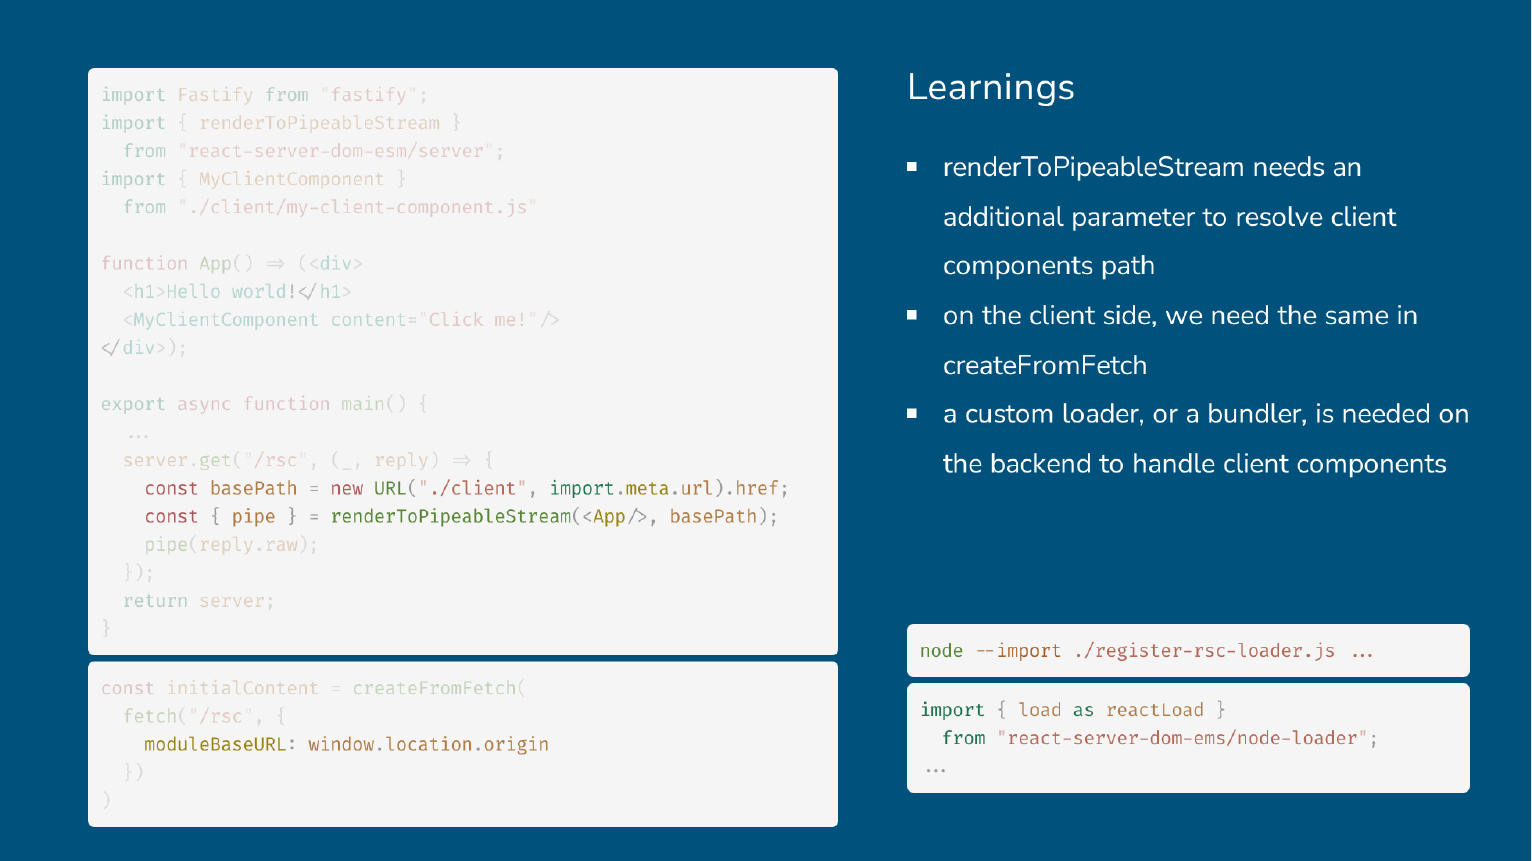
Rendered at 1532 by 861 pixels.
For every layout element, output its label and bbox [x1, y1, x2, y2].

picture [1388, 209, 1396, 226]
picture [992, 454, 1002, 472]
picture [908, 684, 1469, 792]
picture [1094, 412, 1098, 422]
picture [944, 455, 952, 472]
picture [1376, 314, 1387, 321]
picture [1262, 163, 1266, 175]
picture [1111, 357, 1119, 373]
picture [1387, 459, 1392, 472]
picture [908, 625, 1469, 676]
picture [978, 207, 986, 226]
picture [1228, 313, 1239, 323]
picture [999, 213, 1008, 225]
picture [1028, 213, 1033, 225]
picture [1381, 213, 1385, 225]
picture [981, 410, 991, 422]
picture [1246, 409, 1252, 422]
picture [1163, 209, 1170, 223]
picture [976, 163, 980, 175]
picture [983, 307, 990, 323]
picture [967, 413, 975, 422]
picture [911, 74, 927, 98]
picture [1175, 159, 1191, 176]
picture [1411, 460, 1416, 472]
picture [1280, 455, 1288, 472]
picture [952, 81, 964, 98]
picture [1006, 406, 1014, 419]
picture [1064, 404, 1069, 422]
picture [1356, 163, 1360, 175]
picture [89, 662, 837, 826]
picture [1014, 163, 1020, 175]
picture [1132, 409, 1138, 422]
picture [994, 357, 1001, 373]
picture [1140, 459, 1145, 472]
picture [908, 311, 916, 319]
picture [1304, 314, 1316, 321]
picture [971, 81, 980, 98]
picture [1350, 460, 1360, 477]
picture [1017, 81, 1031, 98]
picture [1278, 307, 1286, 321]
picture [945, 163, 951, 175]
picture [1103, 213, 1109, 225]
picture [996, 209, 1003, 223]
picture [1086, 307, 1094, 323]
picture [1214, 213, 1218, 223]
picture [1164, 460, 1169, 472]
picture [1139, 313, 1150, 322]
picture [908, 409, 916, 417]
picture [1281, 213, 1285, 223]
picture [1119, 215, 1123, 225]
picture [930, 81, 945, 99]
picture [89, 69, 837, 654]
picture [1035, 454, 1041, 472]
picture [1341, 165, 1345, 175]
picture [1289, 207, 1294, 226]
picture [1043, 264, 1054, 271]
picture [1038, 81, 1054, 105]
picture [1072, 257, 1079, 273]
picture [1196, 454, 1200, 472]
picture [1216, 165, 1220, 175]
picture [1178, 316, 1184, 323]
picture [967, 363, 978, 373]
picture [1060, 81, 1072, 91]
picture [1194, 412, 1198, 422]
picture [1009, 314, 1020, 319]
picture [985, 81, 1000, 98]
picture [1346, 207, 1350, 226]
picture [1462, 409, 1467, 422]
picture [1078, 163, 1088, 180]
picture [1004, 364, 1015, 369]
picture [1132, 257, 1139, 271]
picture [1425, 455, 1433, 469]
picture [1134, 213, 1138, 225]
picture [1190, 314, 1201, 319]
picture [1022, 157, 1037, 175]
picture [1017, 413, 1025, 422]
picture [1272, 404, 1277, 422]
picture [1203, 209, 1211, 223]
picture [1098, 364, 1109, 369]
picture [960, 459, 966, 472]
picture [1057, 314, 1069, 321]
picture [908, 163, 916, 170]
picture [1271, 459, 1277, 472]
picture [1068, 459, 1073, 472]
picture [1100, 455, 1109, 472]
